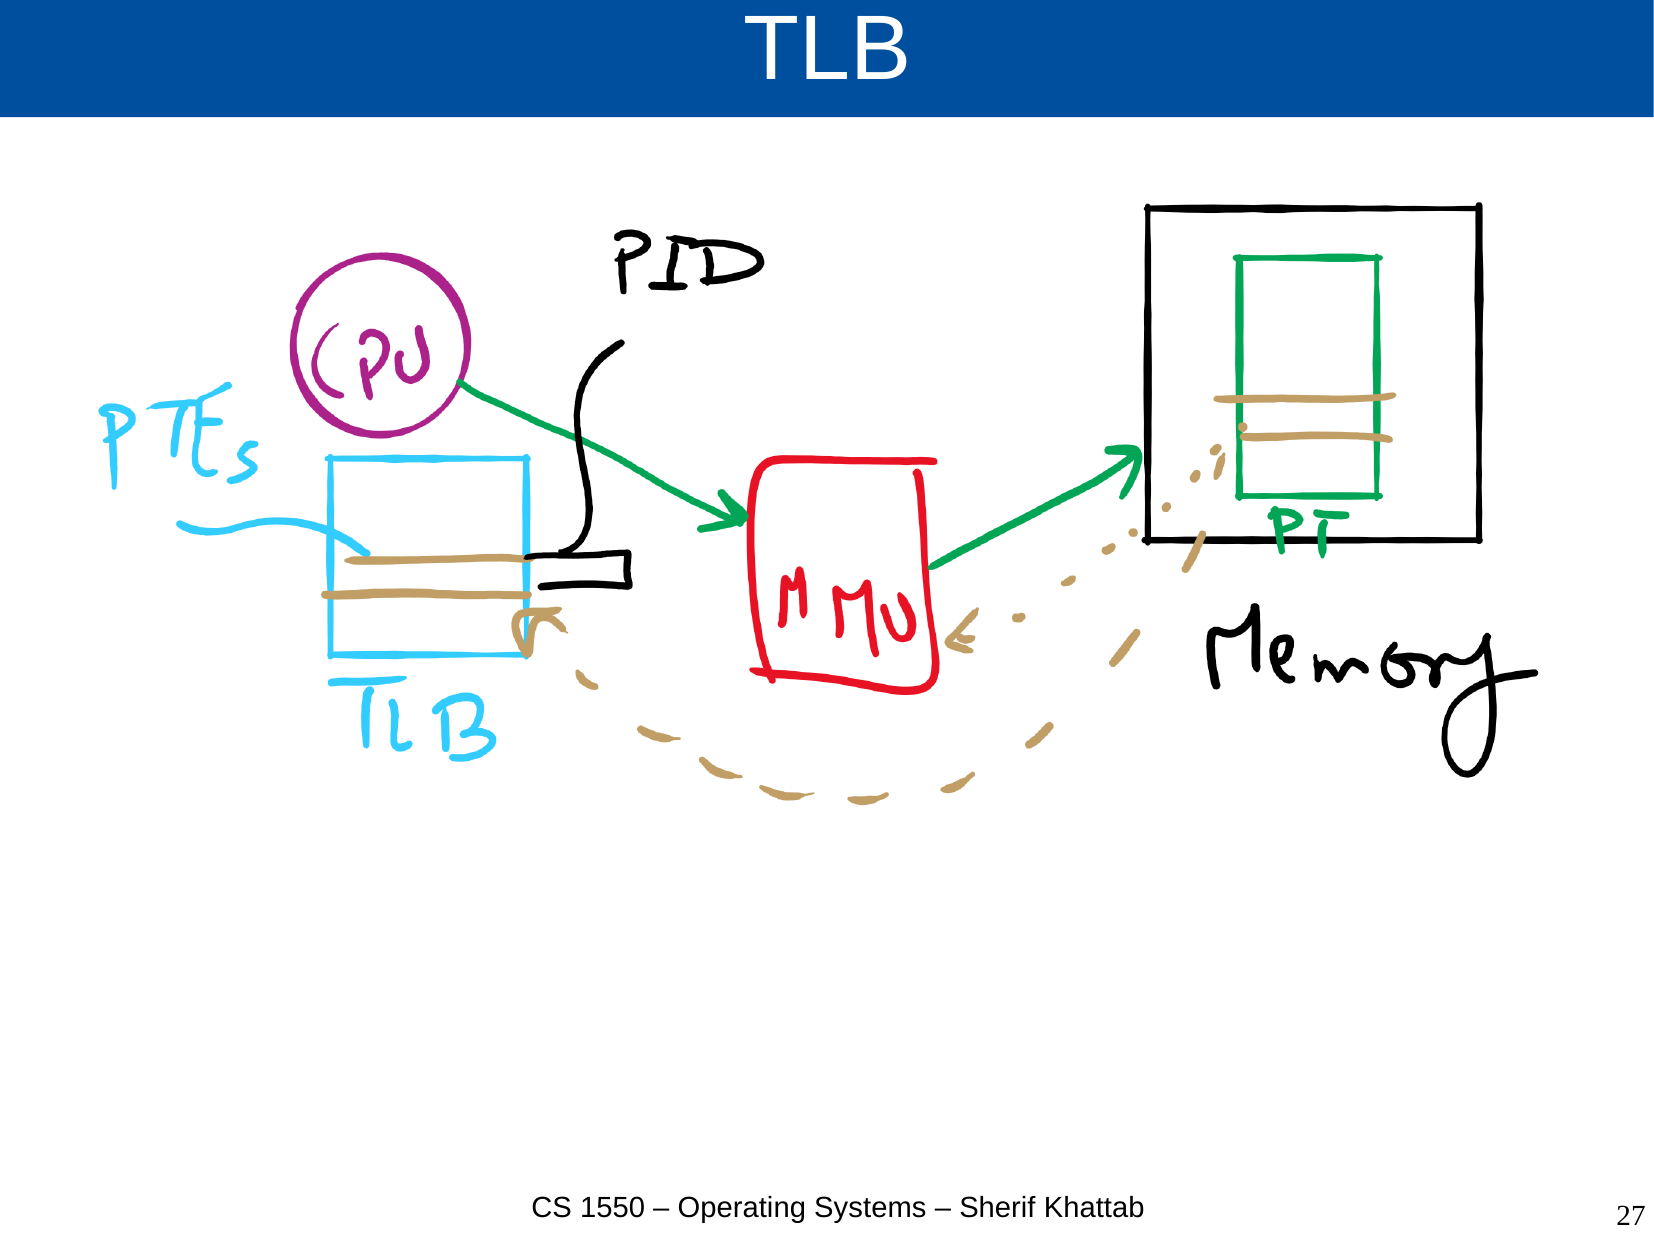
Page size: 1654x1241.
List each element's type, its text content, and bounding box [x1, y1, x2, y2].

picture [76, 174, 1560, 1165]
slide_number 27 [1265, 1198, 1647, 1241]
footer CS 1550 – Operating Systems – Sherif Khattab [460, 1190, 1217, 1241]
title TLB [0, 0, 1654, 118]
